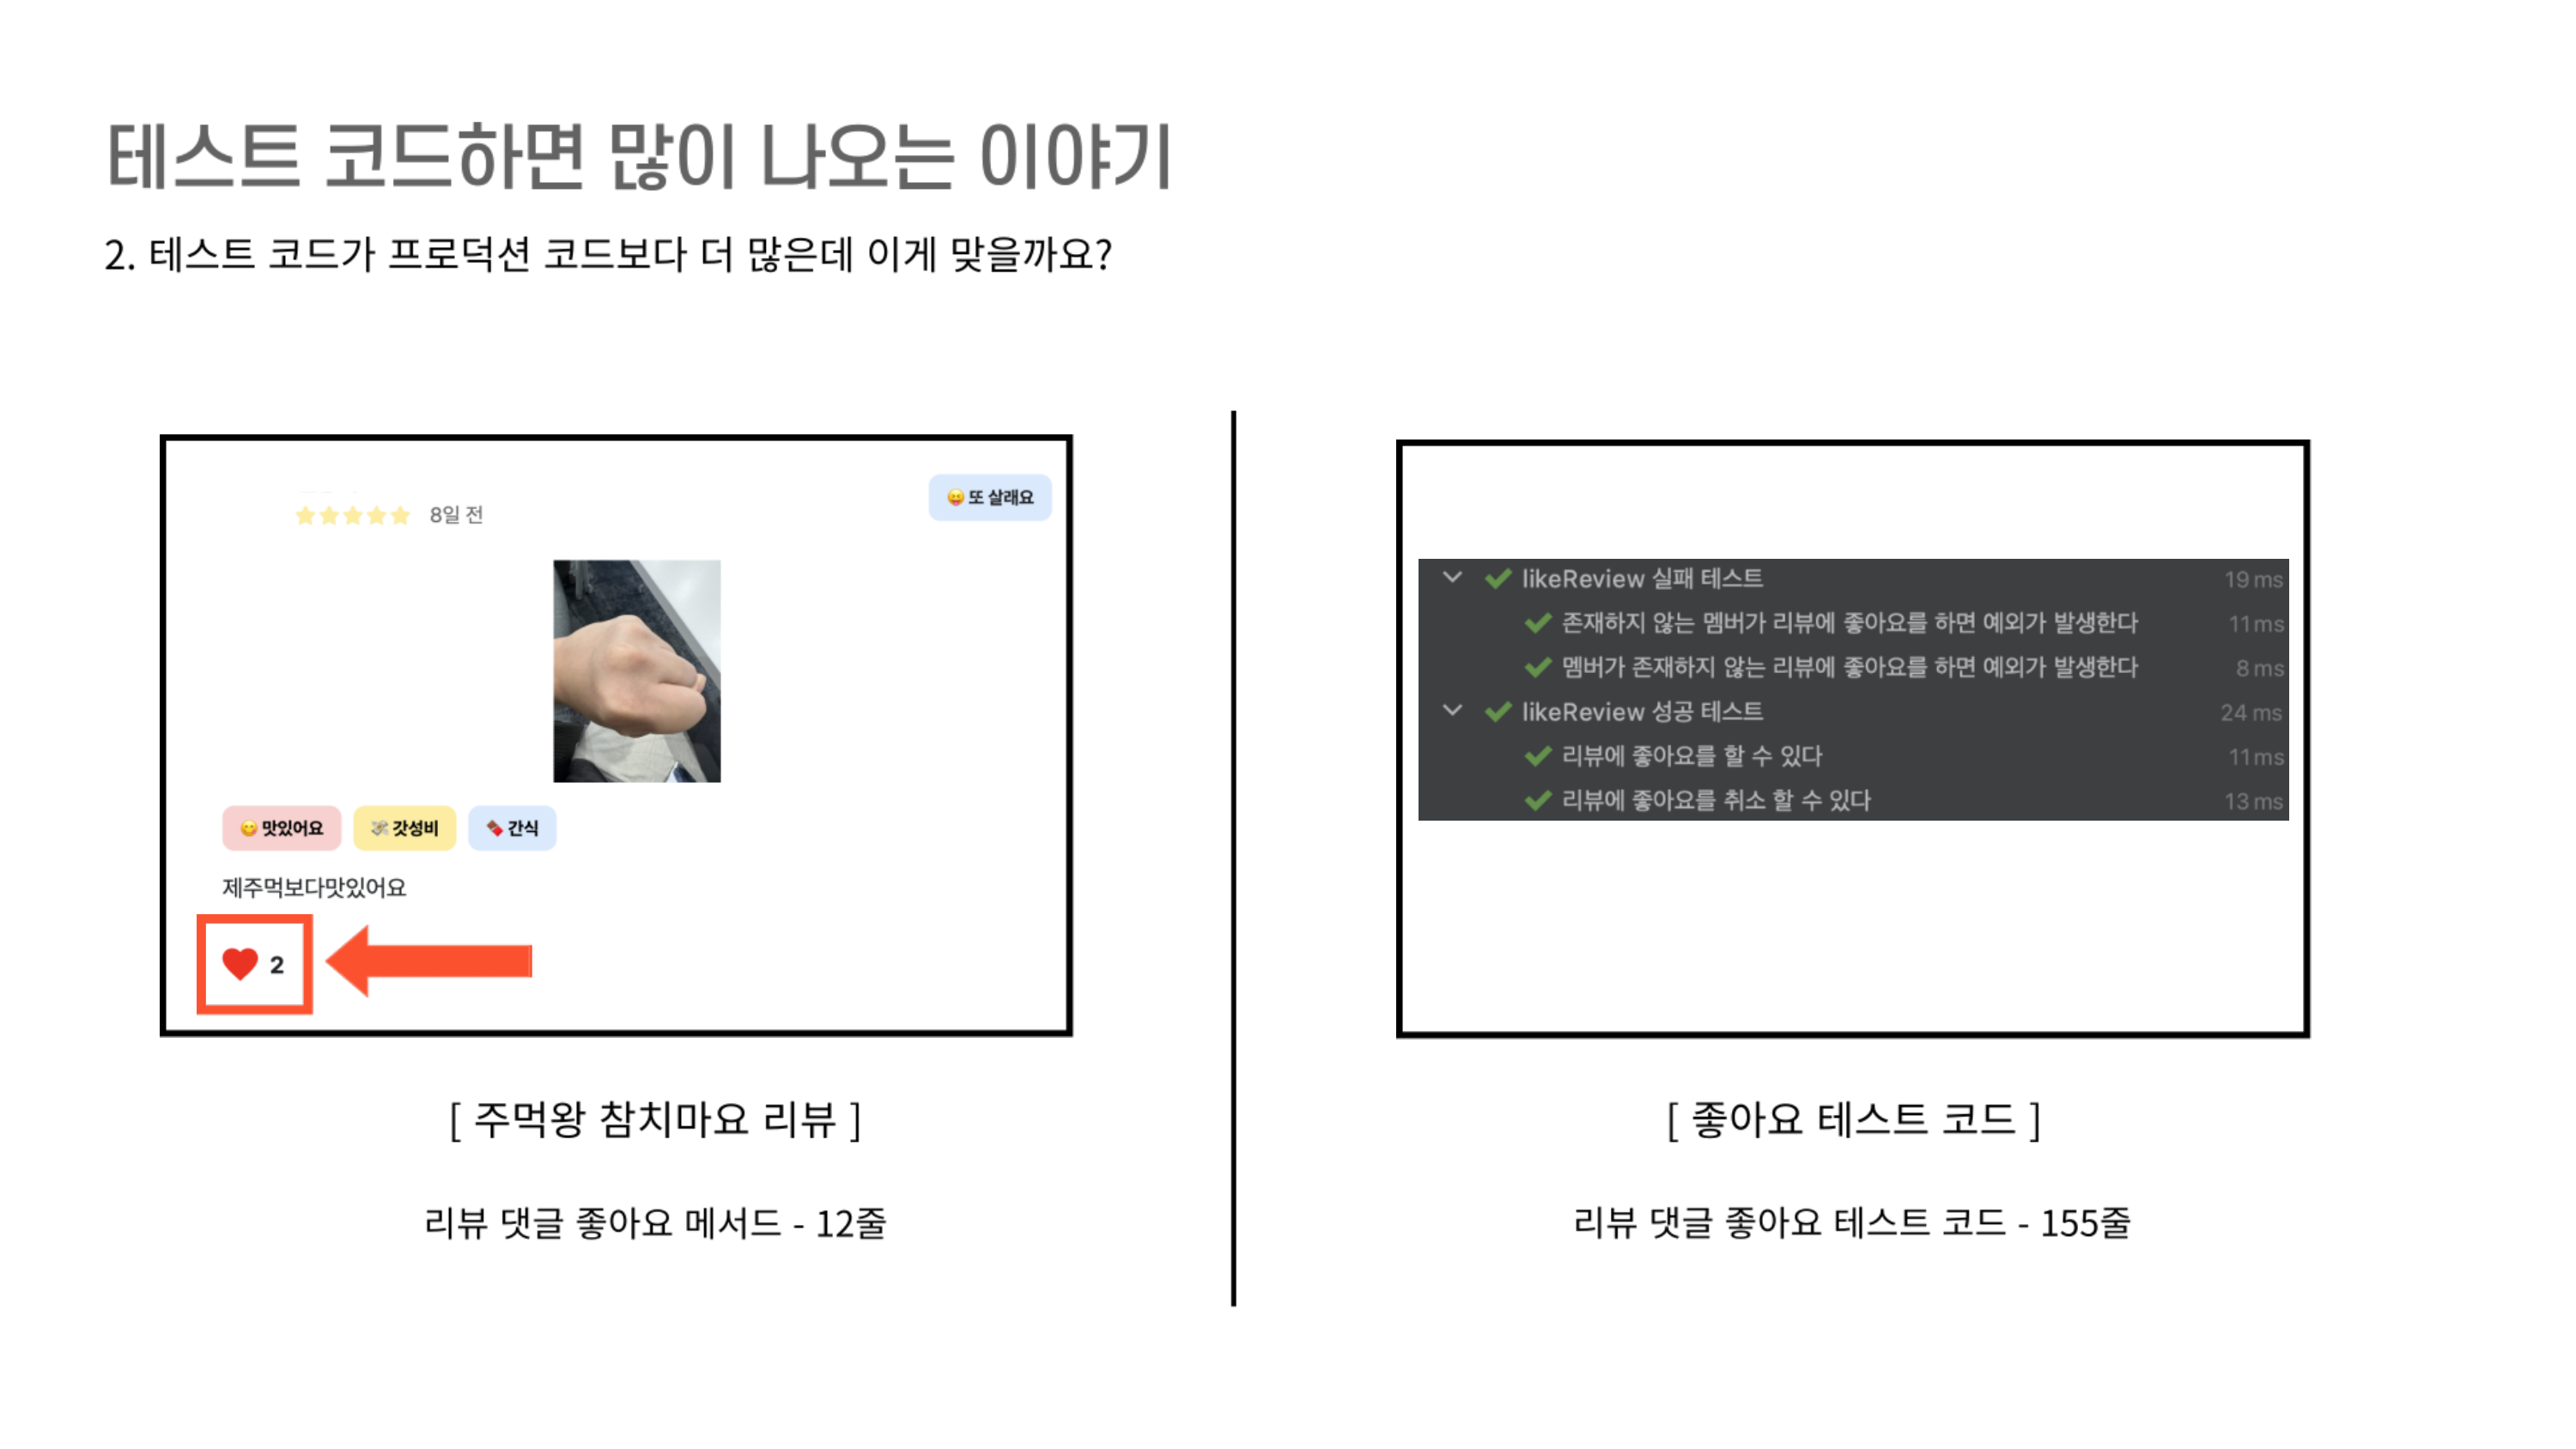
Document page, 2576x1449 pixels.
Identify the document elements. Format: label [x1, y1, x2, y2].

picture [1231, 862, 1236, 1307]
picture [1273, 1075, 2318, 1283]
picture [76, 69, 1255, 321]
picture [1231, 411, 1236, 856]
text_box [1396, 439, 2312, 1040]
picture [27, 1075, 1119, 1284]
text_box [160, 434, 1074, 1039]
text_box [1079, 856, 1392, 862]
